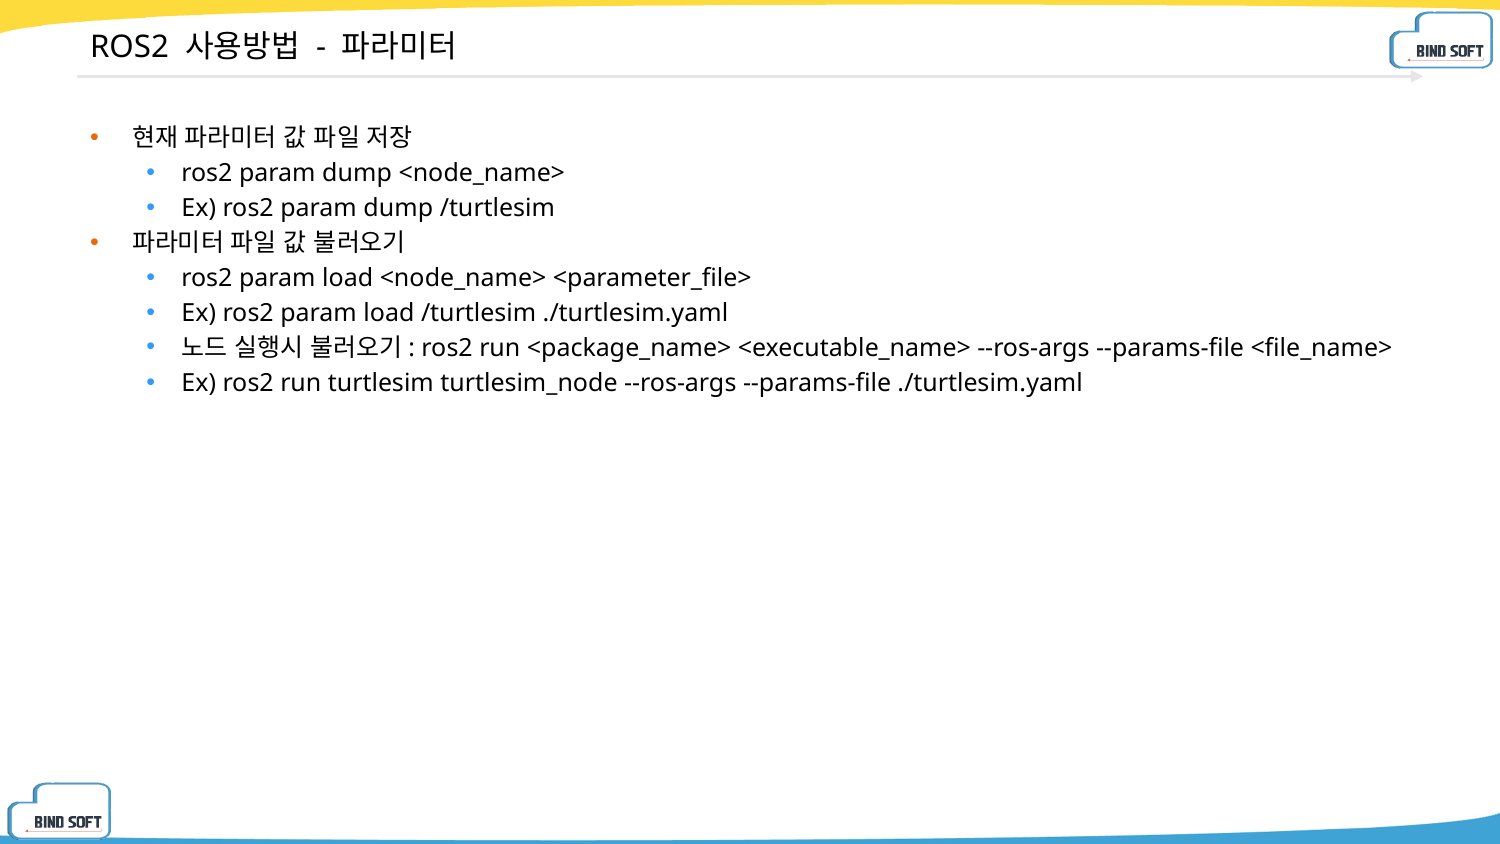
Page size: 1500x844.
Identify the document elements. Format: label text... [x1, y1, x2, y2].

picture [0, 752, 1500, 844]
list 현재 파라미터 값 파일 저장 ros2 param dump <node_name> Ex) ros2 param dump /turtlesim 파라미터 파일 값 불러오기 ros2 param load <node_name> <parameter_file> Ex) ros2 param load /turtlesim ./turtlesim.yaml 노드 실행시 불러오기: ros2 run <package_name> <executable_name> --ros-args --params-file <file_name> Ex) ros2 run turtlesim turtlesim_node --ros-args --params-file ./turtlesim.yaml [75, 114, 1425, 791]
title ROS2 사용방법 - 파라미터 [75, 8, 1425, 81]
picture [0, 0, 1500, 72]
